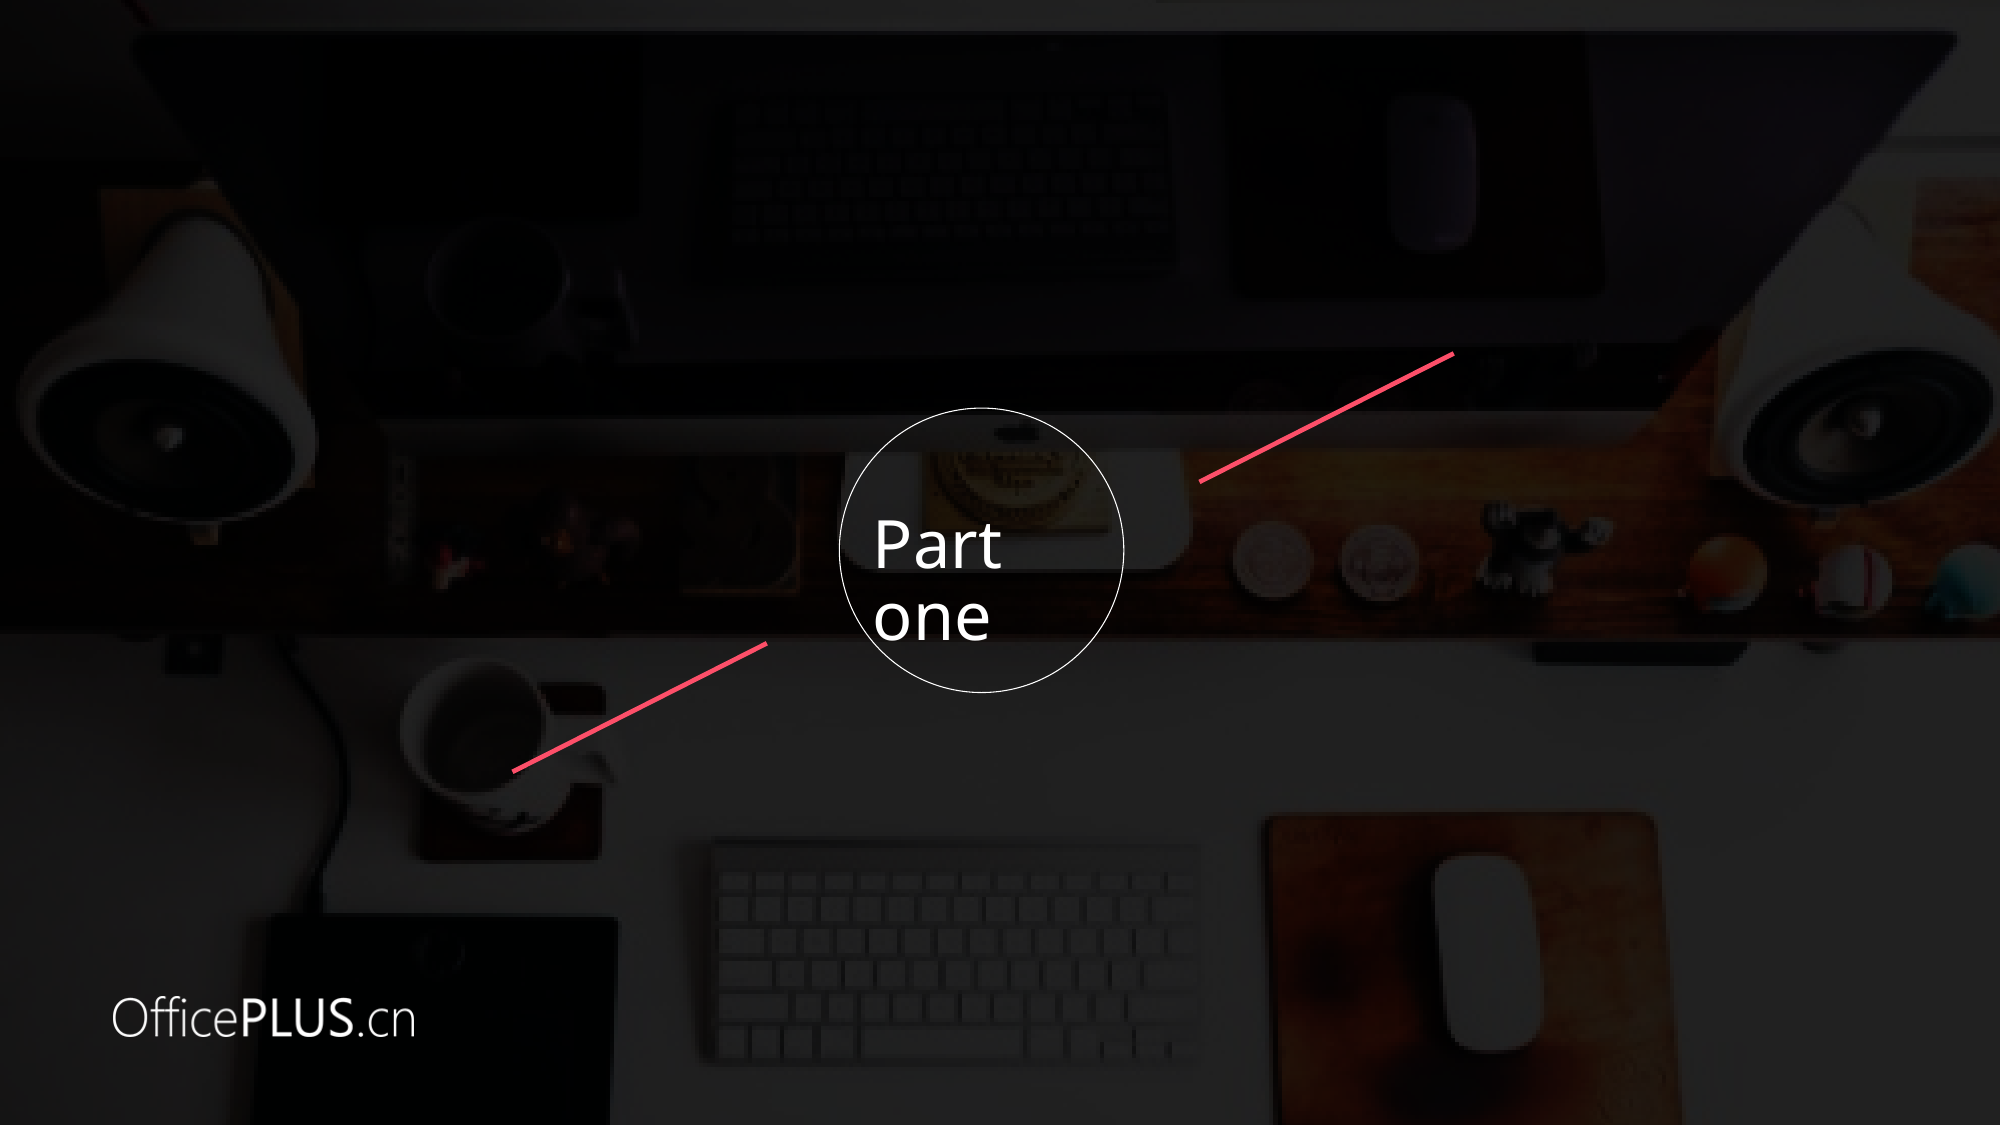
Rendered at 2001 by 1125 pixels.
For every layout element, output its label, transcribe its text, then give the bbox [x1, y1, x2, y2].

list Part one [858, 503, 1136, 583]
picture [0, 0, 2000, 1125]
